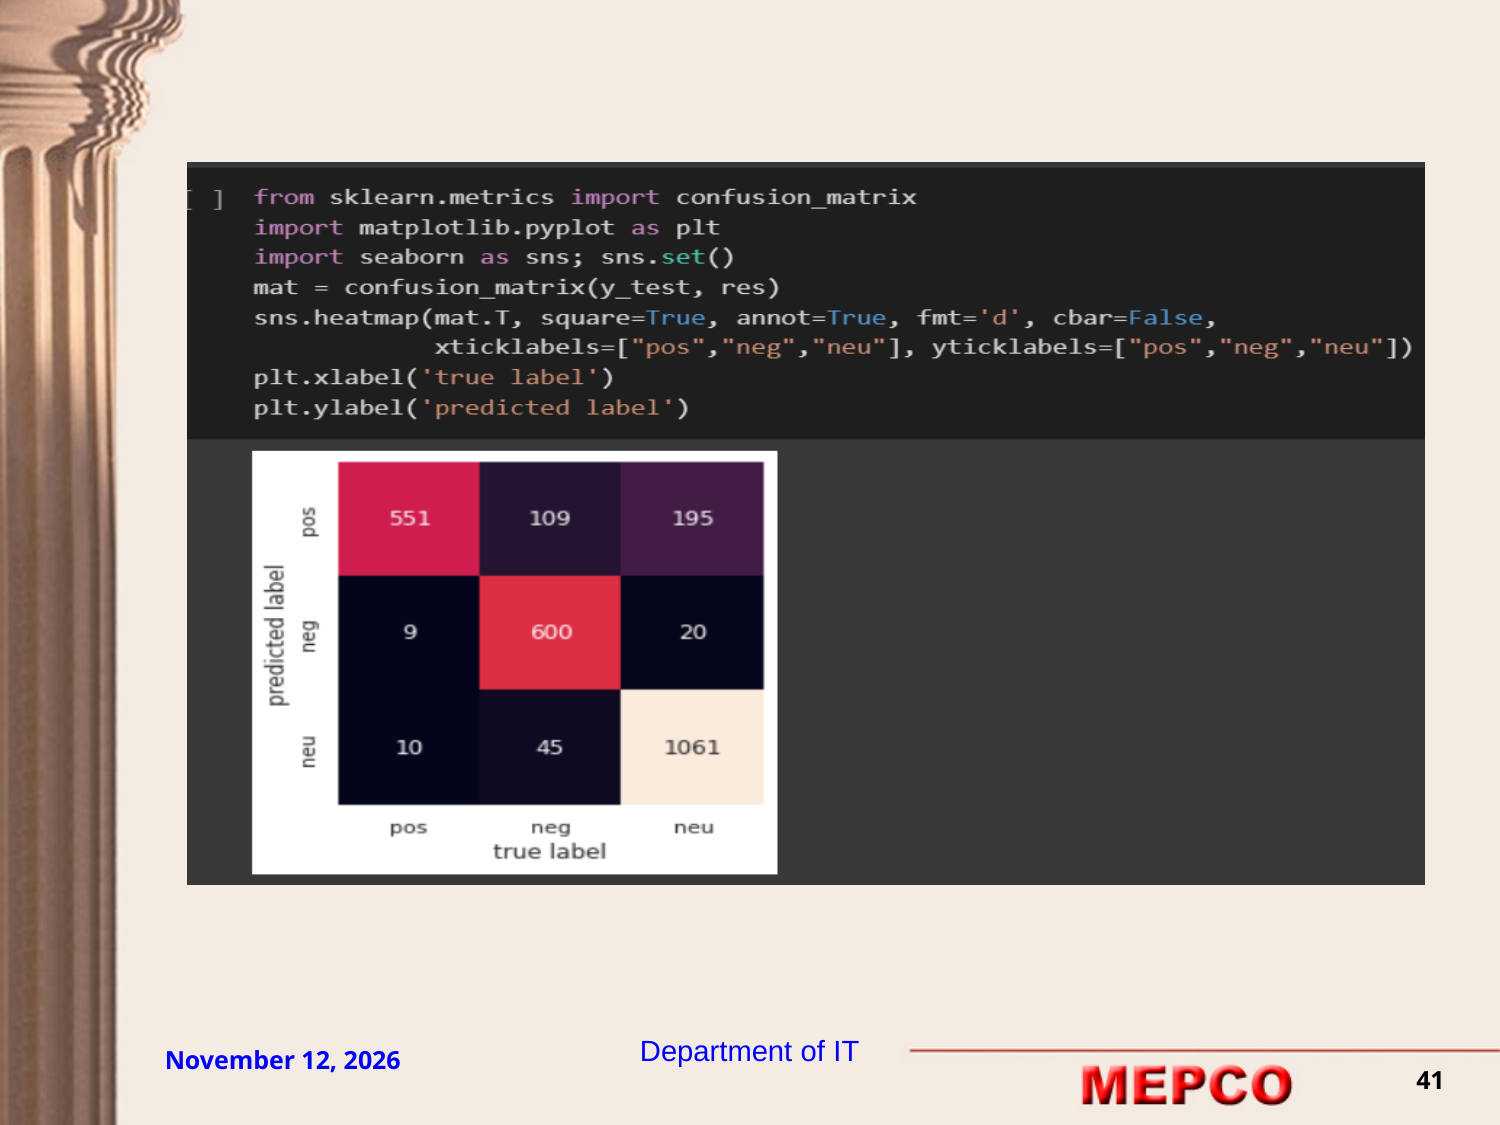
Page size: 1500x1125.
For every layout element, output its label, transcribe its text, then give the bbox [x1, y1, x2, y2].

picture [0, 0, 1500, 1125]
footer Department of IT [512, 1024, 988, 1101]
